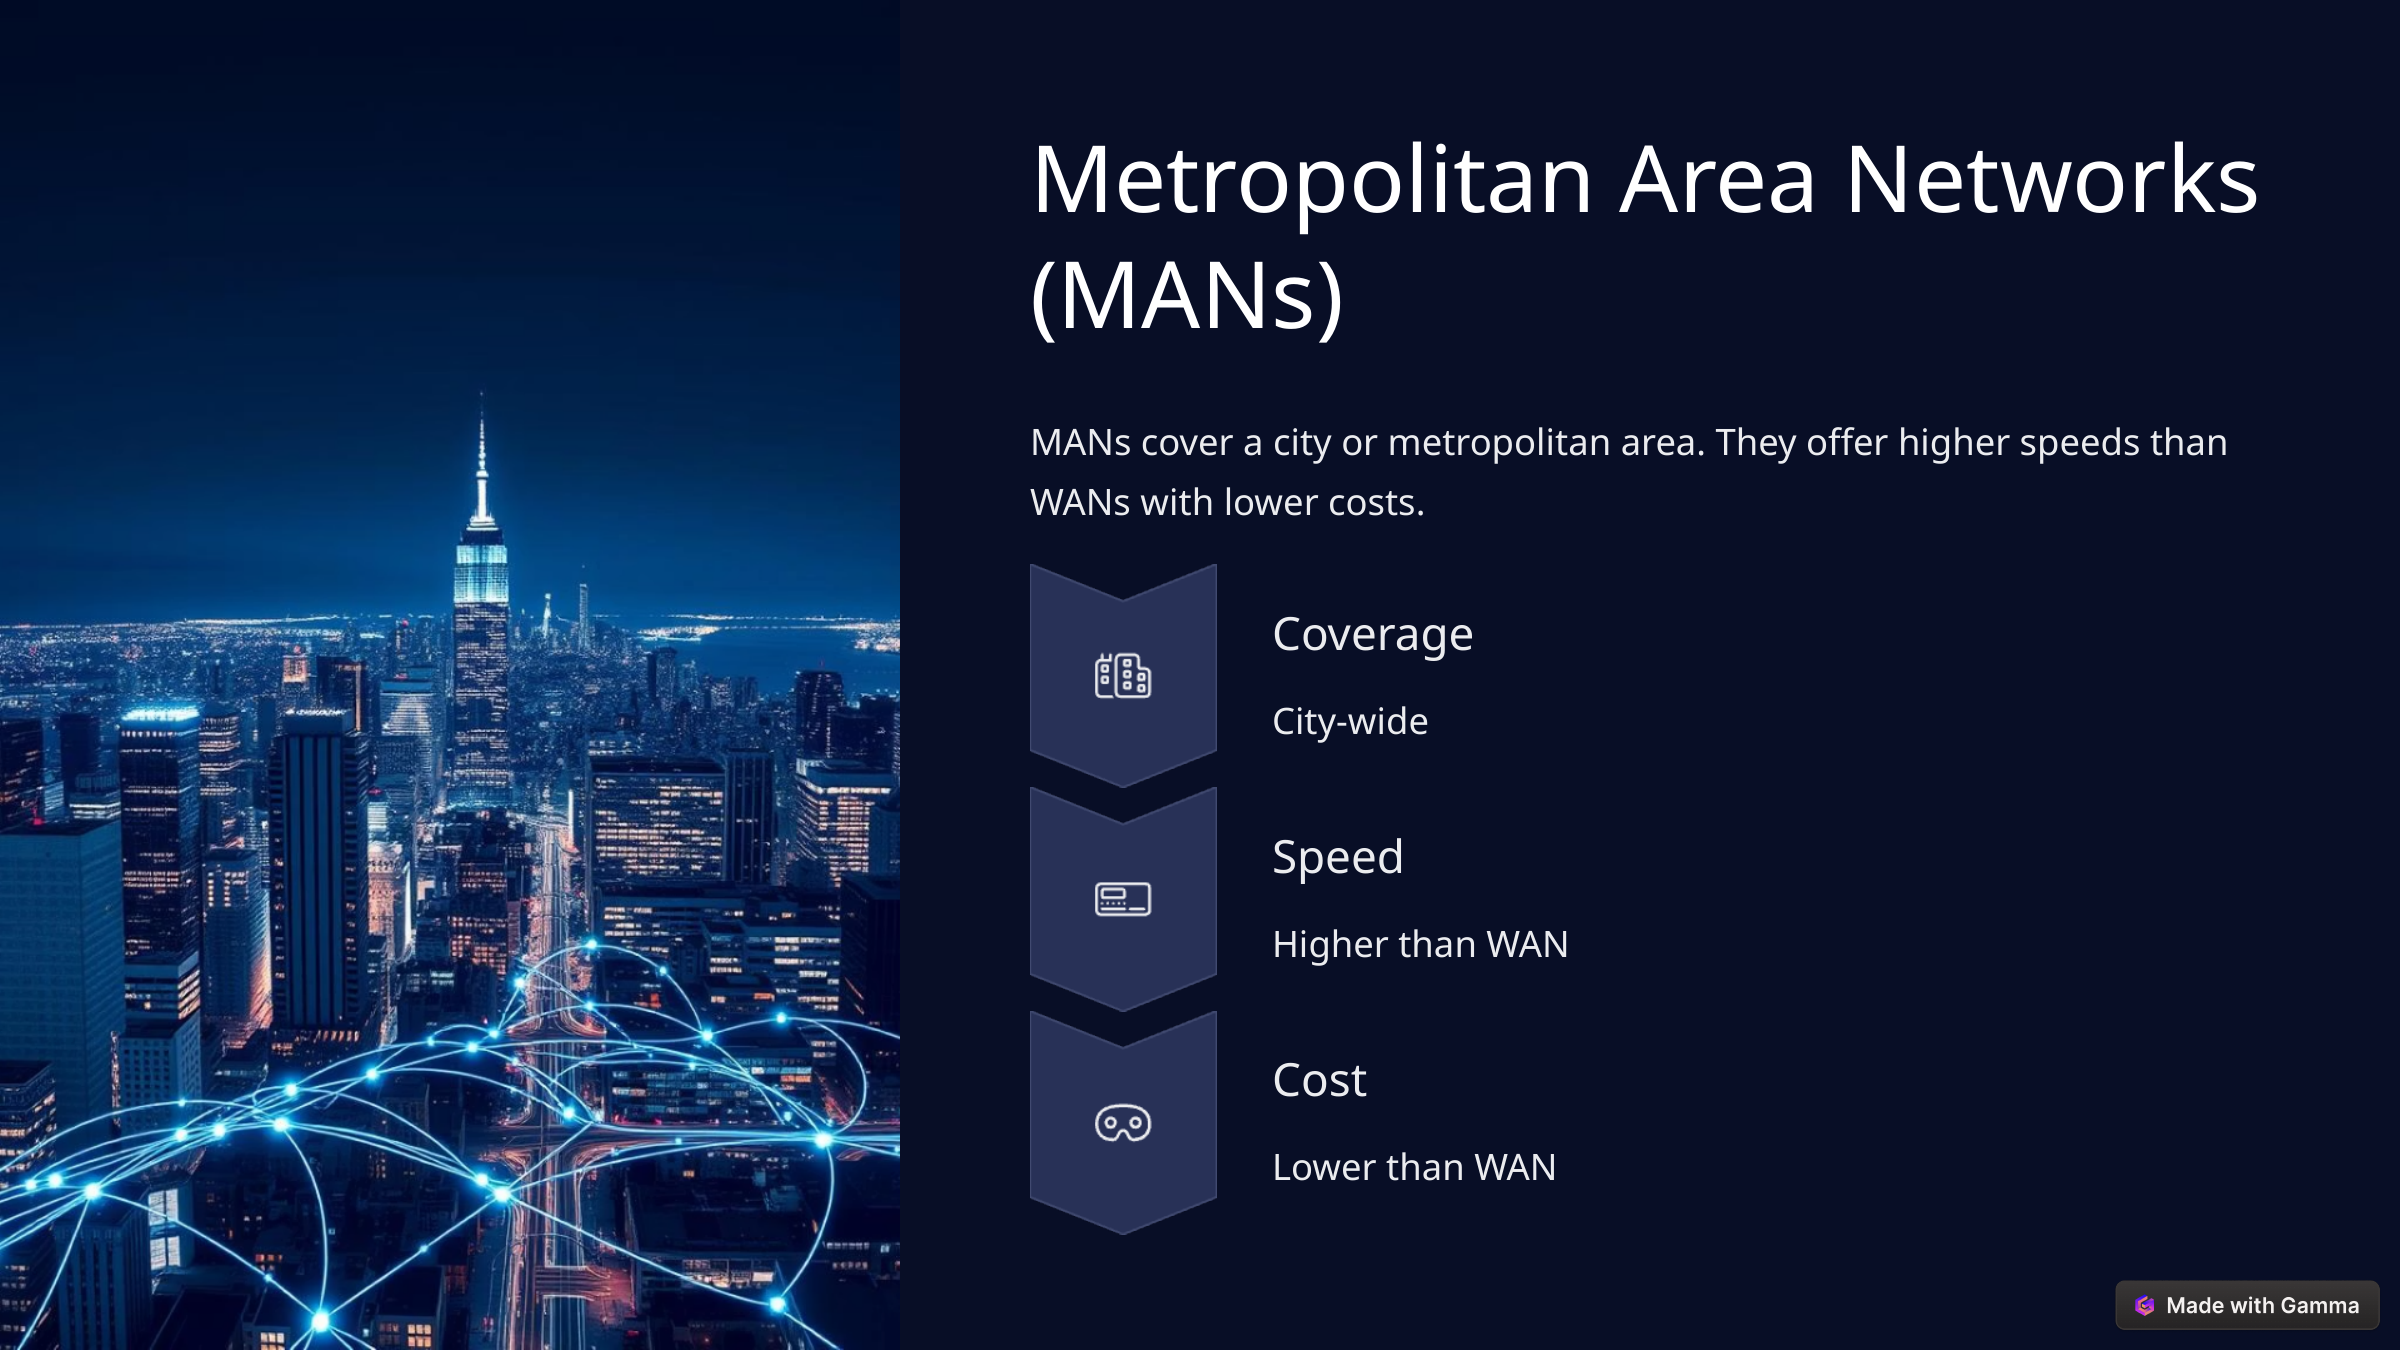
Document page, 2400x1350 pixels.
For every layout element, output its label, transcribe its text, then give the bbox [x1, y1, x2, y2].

text_box Cost [1271, 1048, 1738, 1107]
text_box Metropolitan Area Networks (MANs) [1030, 115, 2270, 348]
picture [2106, 1271, 2389, 1339]
text_box City-wide [1272, 682, 2270, 742]
text_box Higher than WAN [1272, 905, 2270, 966]
text_box Lower than WAN [1272, 1128, 2270, 1189]
picture [0, 0, 900, 1350]
picture [1030, 564, 1217, 1235]
text_box MANs cover a city or metropolitan area. They offer higher speeds than WANs with lower costs. [1030, 403, 2270, 523]
text_box Coverage [1271, 601, 1738, 660]
text_box Speed [1271, 825, 1738, 884]
